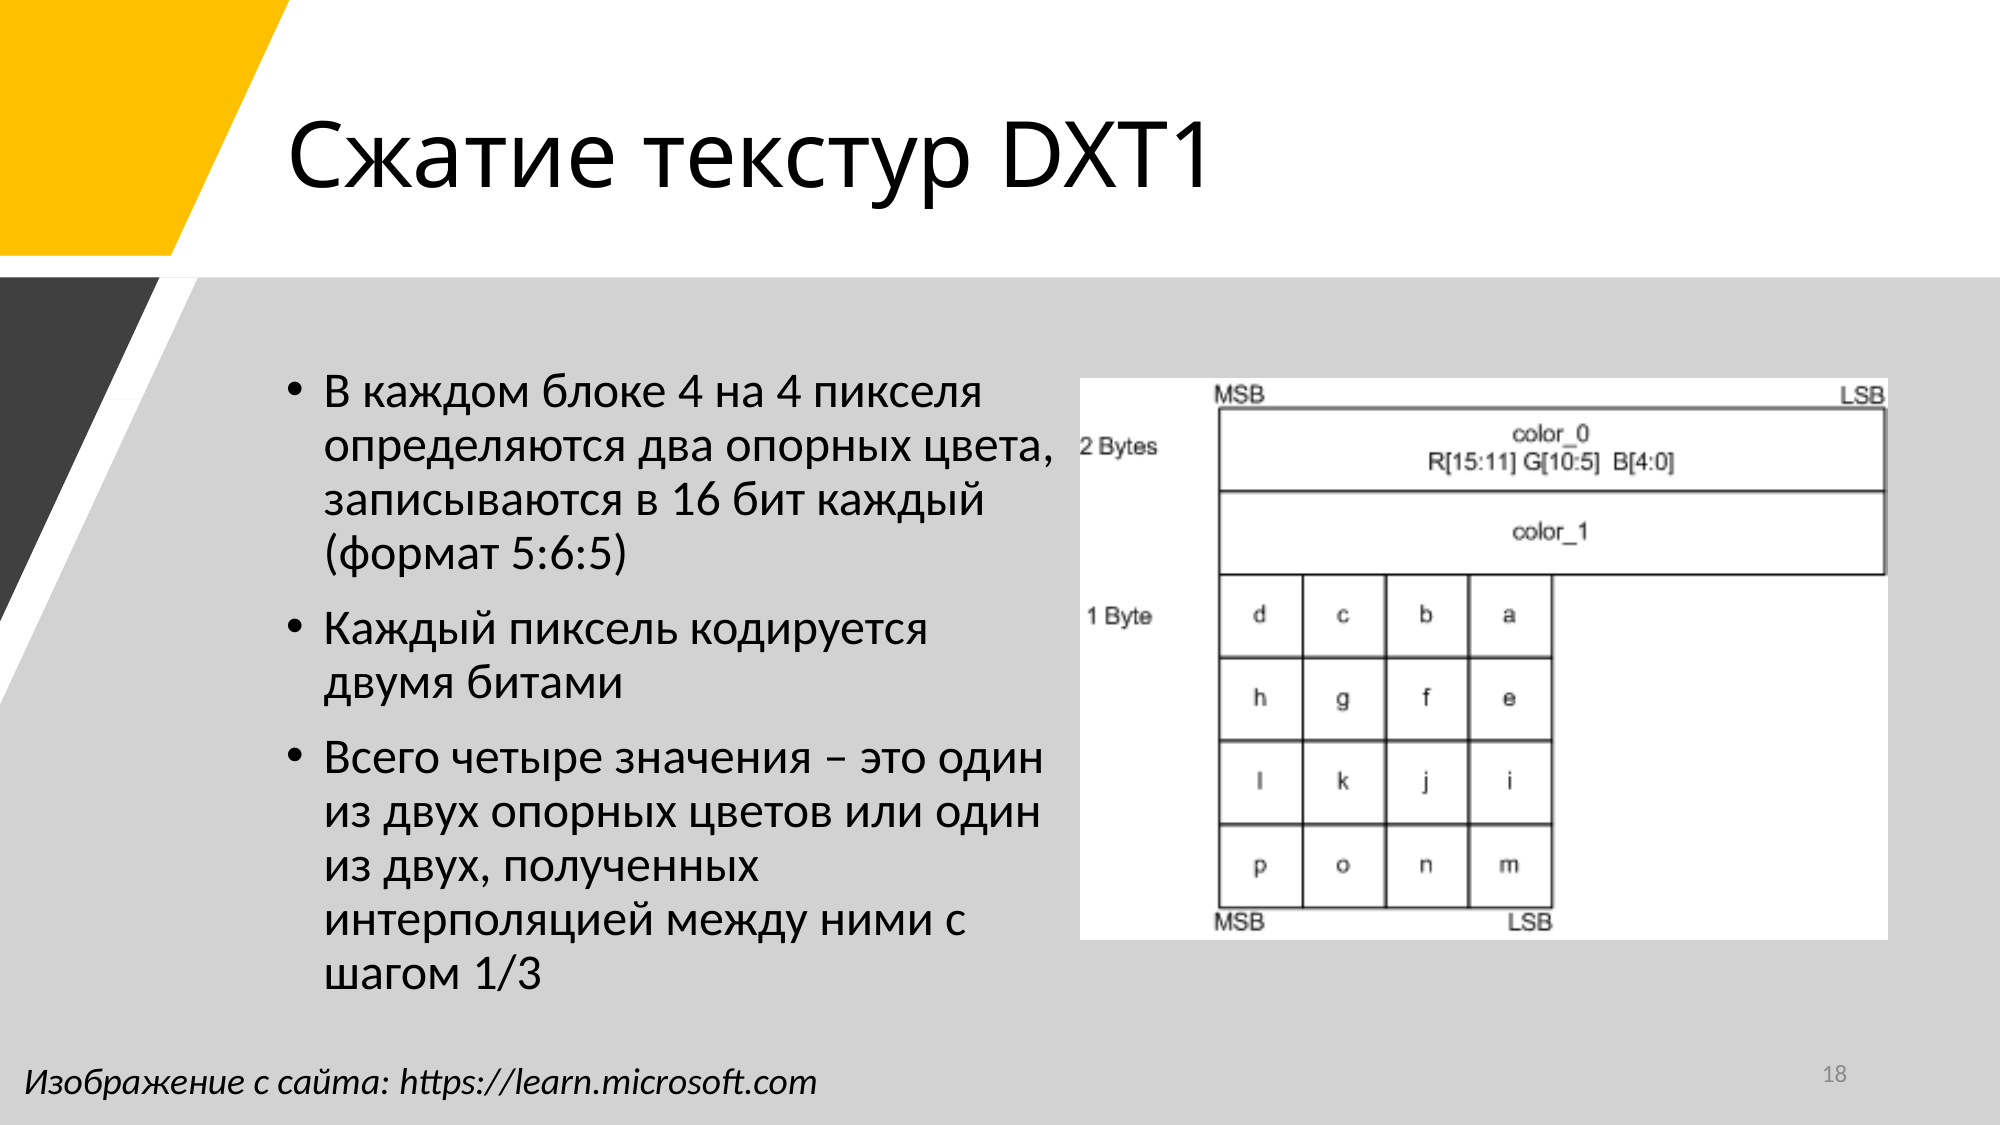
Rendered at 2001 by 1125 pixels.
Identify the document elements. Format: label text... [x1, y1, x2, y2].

picture [1080, 378, 1888, 940]
text_box Изображение с сайта: https://learn.microsoft.com [9, 1050, 1009, 1110]
text_box [0, 276, 2000, 1125]
list В каждом блоке 4 на 4 пикселя определяются два опорных цвета, записываются в 16 бит каждый (формат 5:6:5) Каждый пиксель кодируется двумя битами Всего четыре значения – это один из двух опорных цветов или один из двух, полученных интерполяцией между ними с шагом 1/3 [271, 356, 1081, 1020]
slide_number 18 [1412, 1042, 1863, 1103]
text_box [0, 0, 291, 257]
text_box [0, 276, 162, 622]
title Сжатие текстур DXT1 [271, 60, 1808, 255]
